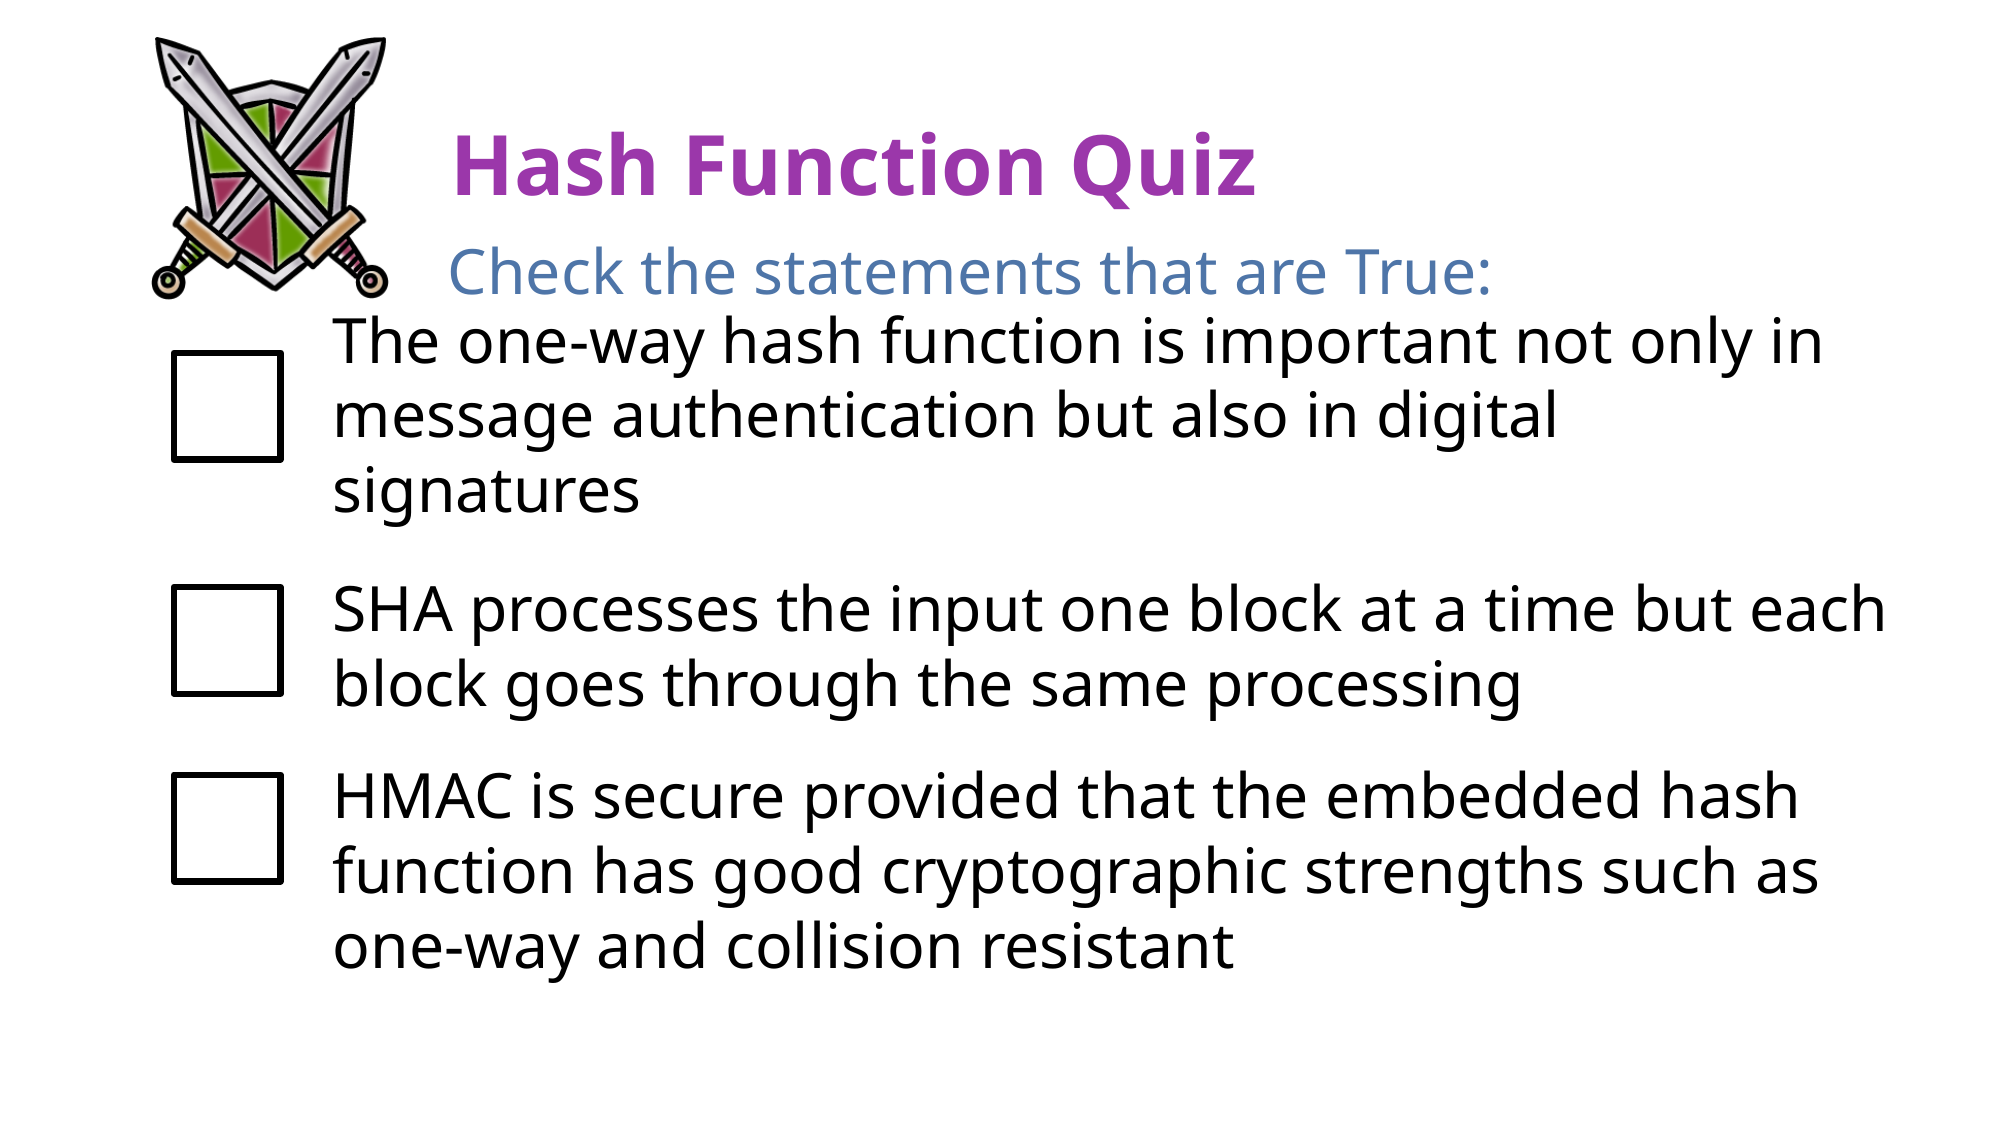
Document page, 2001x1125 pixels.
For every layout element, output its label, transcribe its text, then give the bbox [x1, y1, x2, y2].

text_box SHA processes the input one block at a time but each block goes through the same processing [317, 408, 1907, 670]
picture [150, 37, 389, 300]
list Check the statements that are True: [397, 174, 1827, 224]
text_box [173, 586, 281, 694]
text_box The one-way hash function is important not only in message authentication but also in digital signatures [317, 224, 1856, 408]
title Hash Function Quiz [431, 43, 1653, 174]
text_box [173, 352, 281, 460]
text_box HMAC is secure provided that the embedded hash function has good cryptographic strengths such as one-way and collision resistant [317, 670, 1907, 1068]
text_box [173, 774, 281, 882]
